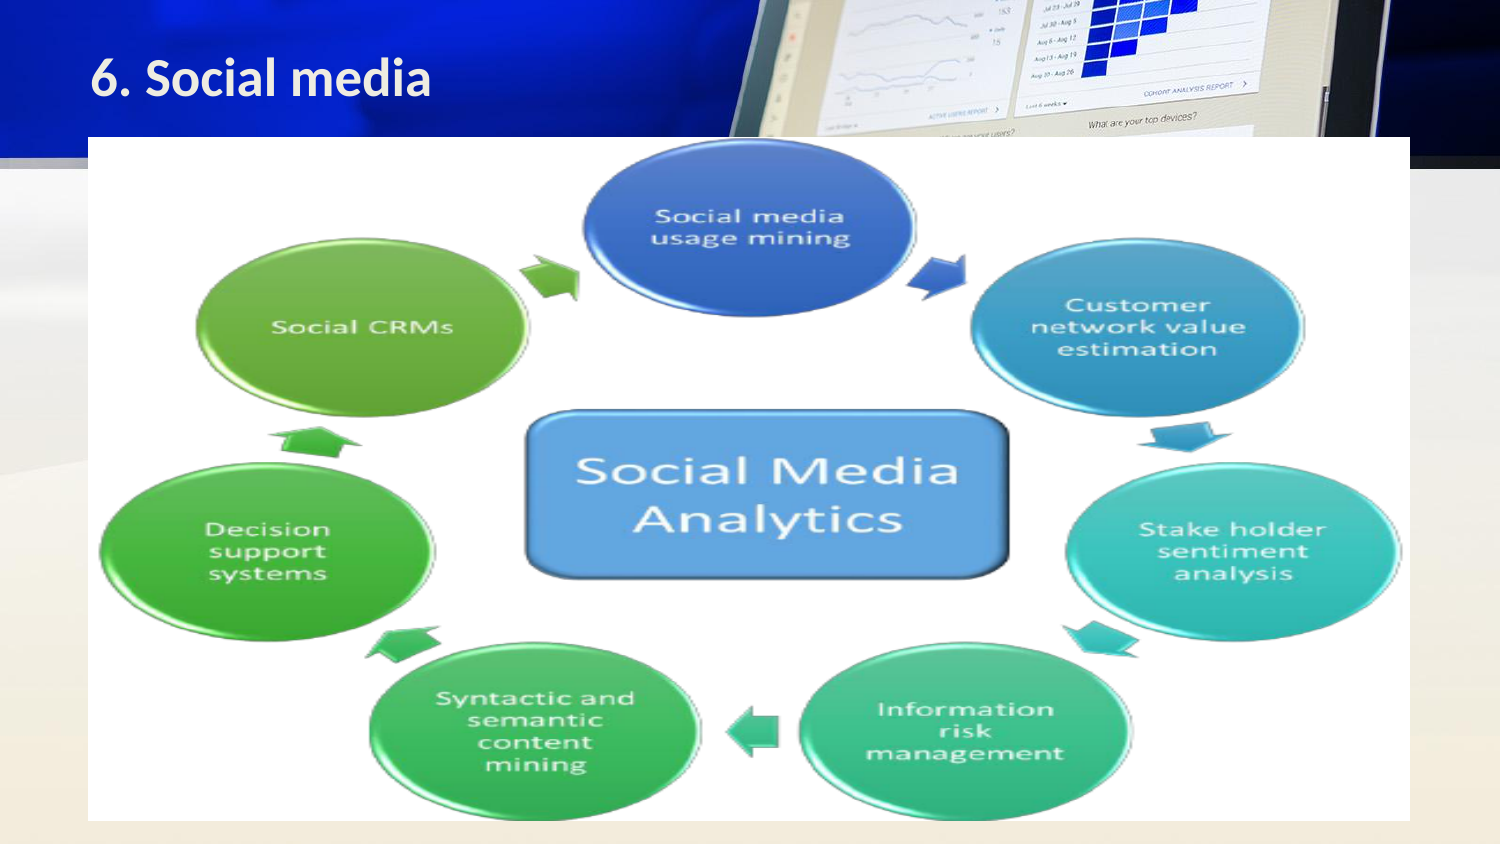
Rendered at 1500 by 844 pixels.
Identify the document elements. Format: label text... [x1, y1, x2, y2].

picture [0, 0, 1500, 844]
title 6. Social media [75, 33, 1425, 115]
